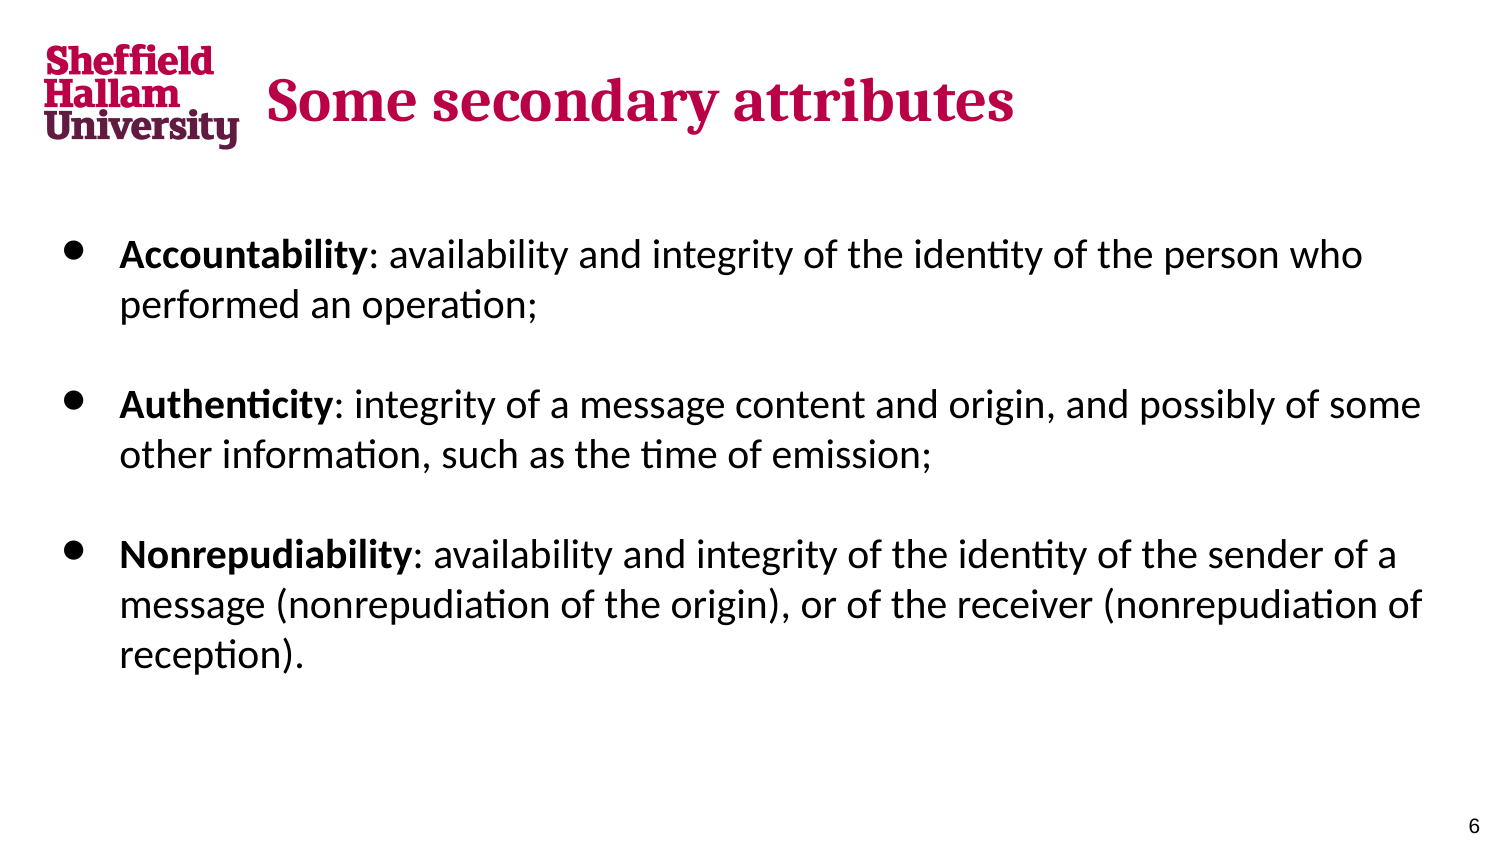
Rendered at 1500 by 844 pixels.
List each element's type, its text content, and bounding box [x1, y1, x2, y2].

title Some secondary attributes [268, 44, 1449, 148]
slide_number ‹#› [1448, 799, 1500, 844]
list Accountability: availability and integrity of the identity of the person who performed an operation; Authenticity: integrity of a message content and origin, and possibly of some other information, such as the time of emission; Nonrepudiability: availability and integrity of the identity of the sender of a message (nonrepudiation of the origin), or of the receiver (nonrepudiation of reception). [44, 177, 1456, 800]
picture [16, 22, 267, 171]
